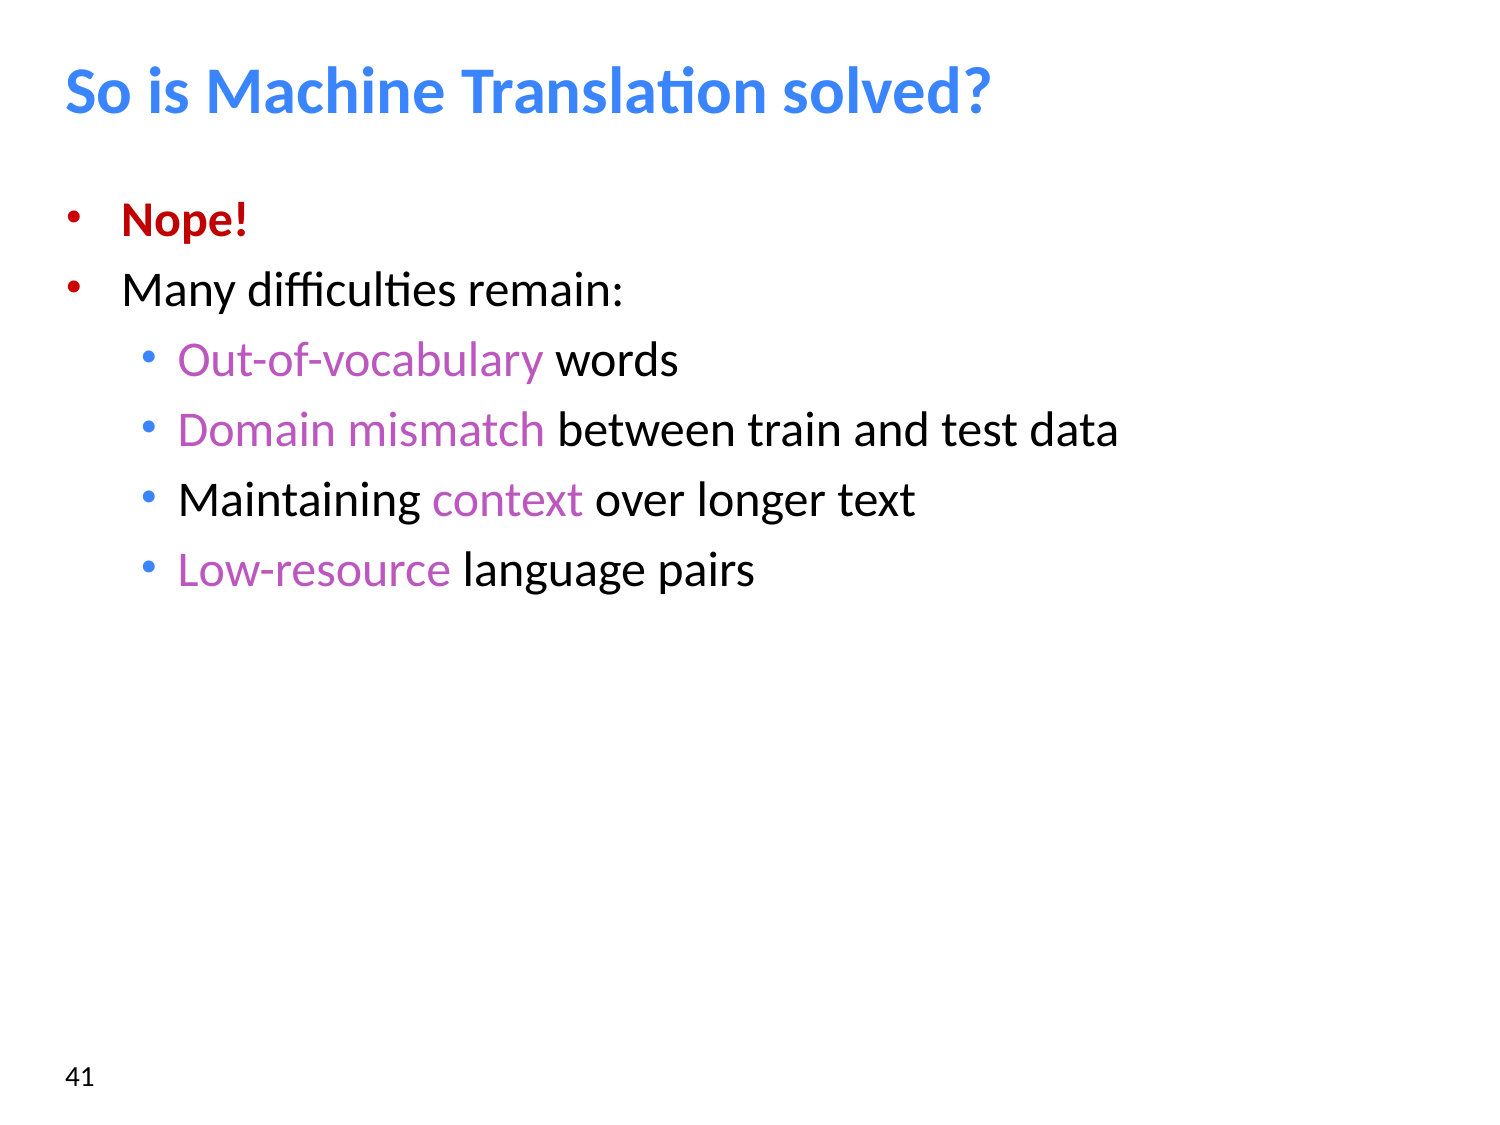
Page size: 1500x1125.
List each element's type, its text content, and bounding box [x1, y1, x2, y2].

slide_number ‹#› [50, 1049, 375, 1125]
list Nope! Many difficulties remain: Out-of-vocabulary words Domain mismatch between train and test data Maintaining context over longer text Low-resource language pairs [50, 179, 1450, 1025]
title So is Machine Translation solved? [50, 31, 1450, 135]
